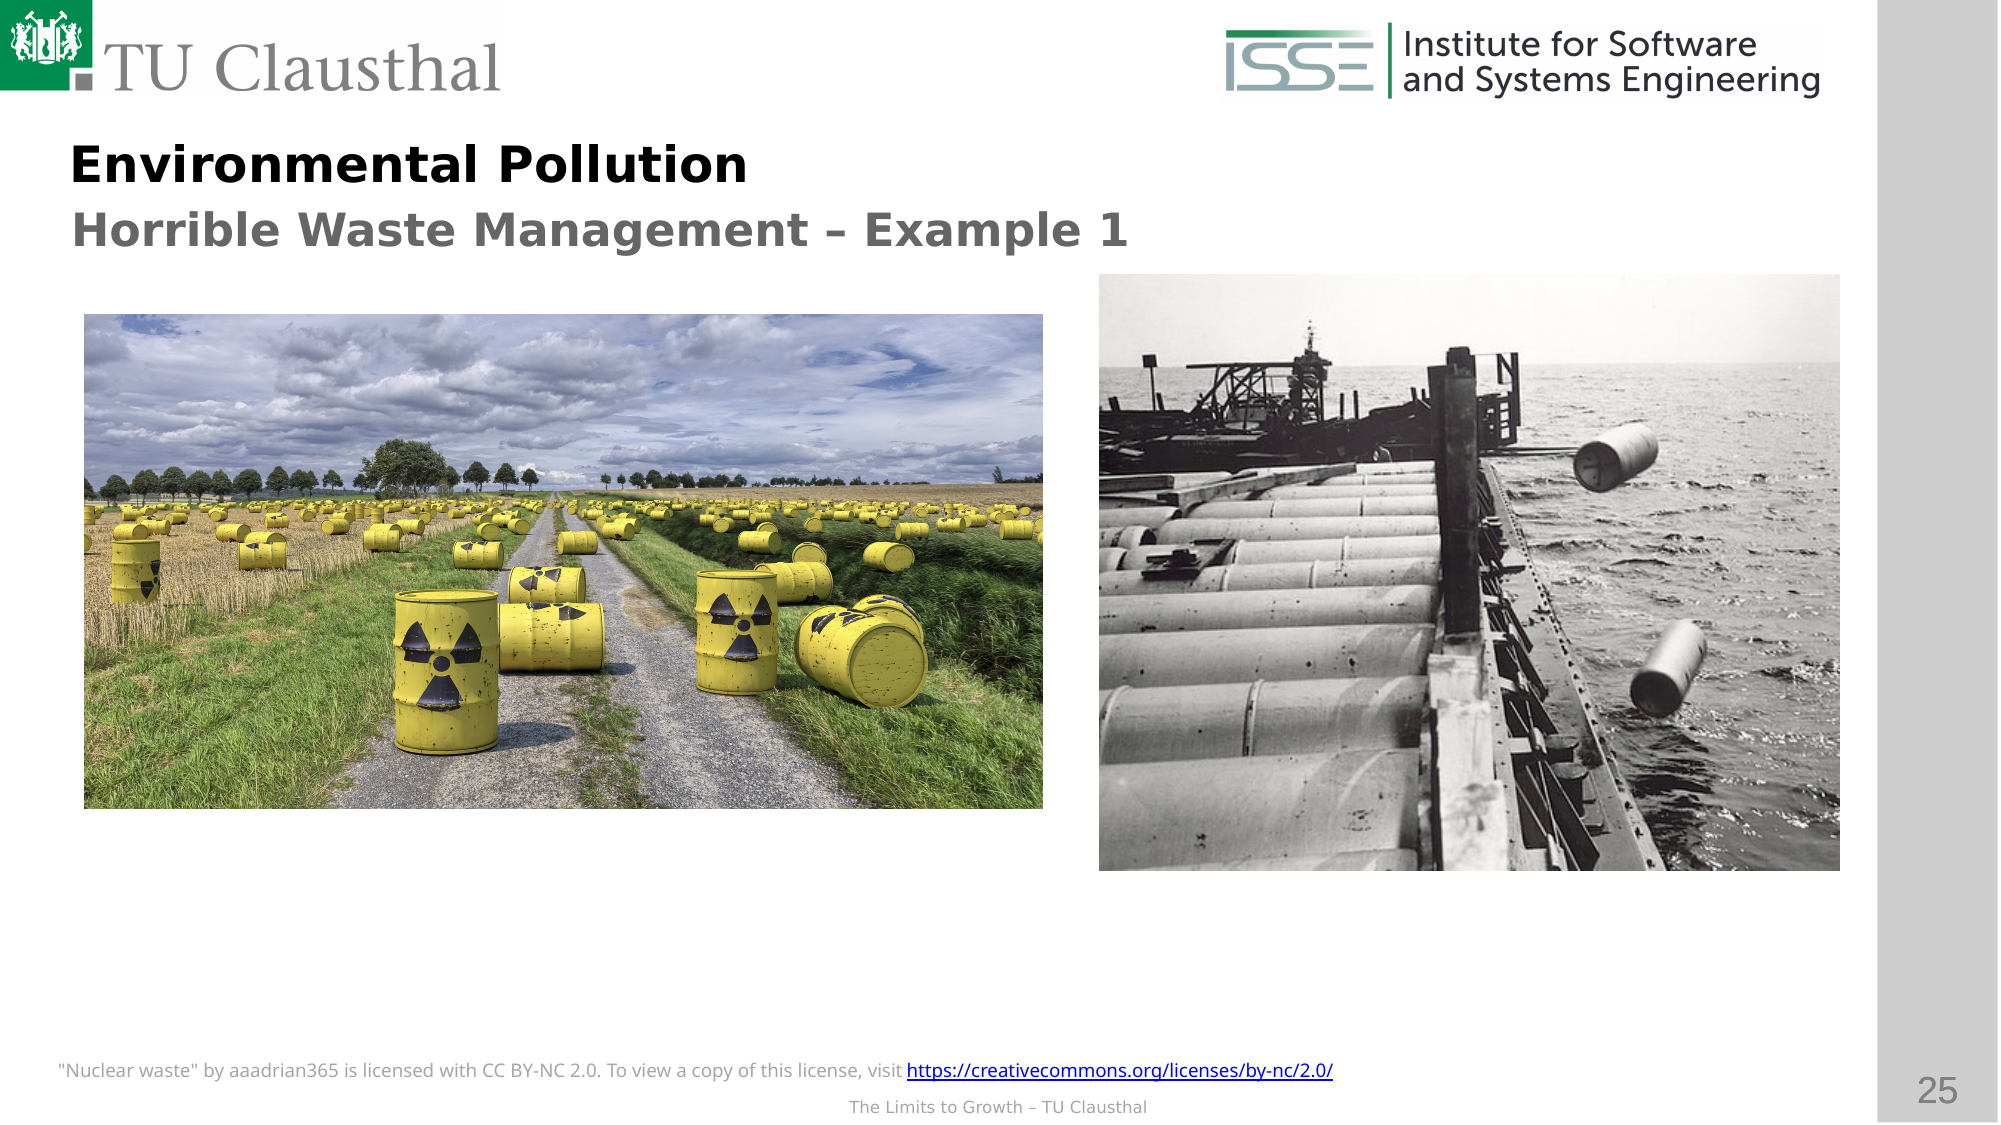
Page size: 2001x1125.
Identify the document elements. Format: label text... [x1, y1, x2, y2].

text_box Environmental Pollution [55, 125, 1817, 206]
picture [84, 314, 1043, 809]
text_box Horrible Waste Management – Example 1 [70, 188, 1769, 269]
text_box "Nuclear waste" by aaadrian365 is licensed with CC BY-NC 2.0. To view a copy of this license, visit https://creativecommons.org/licenses/by-nc/2.0/ [43, 1051, 1827, 1092]
picture [1218, 22, 1825, 105]
picture [0, 0, 500, 91]
picture [1099, 274, 1840, 871]
